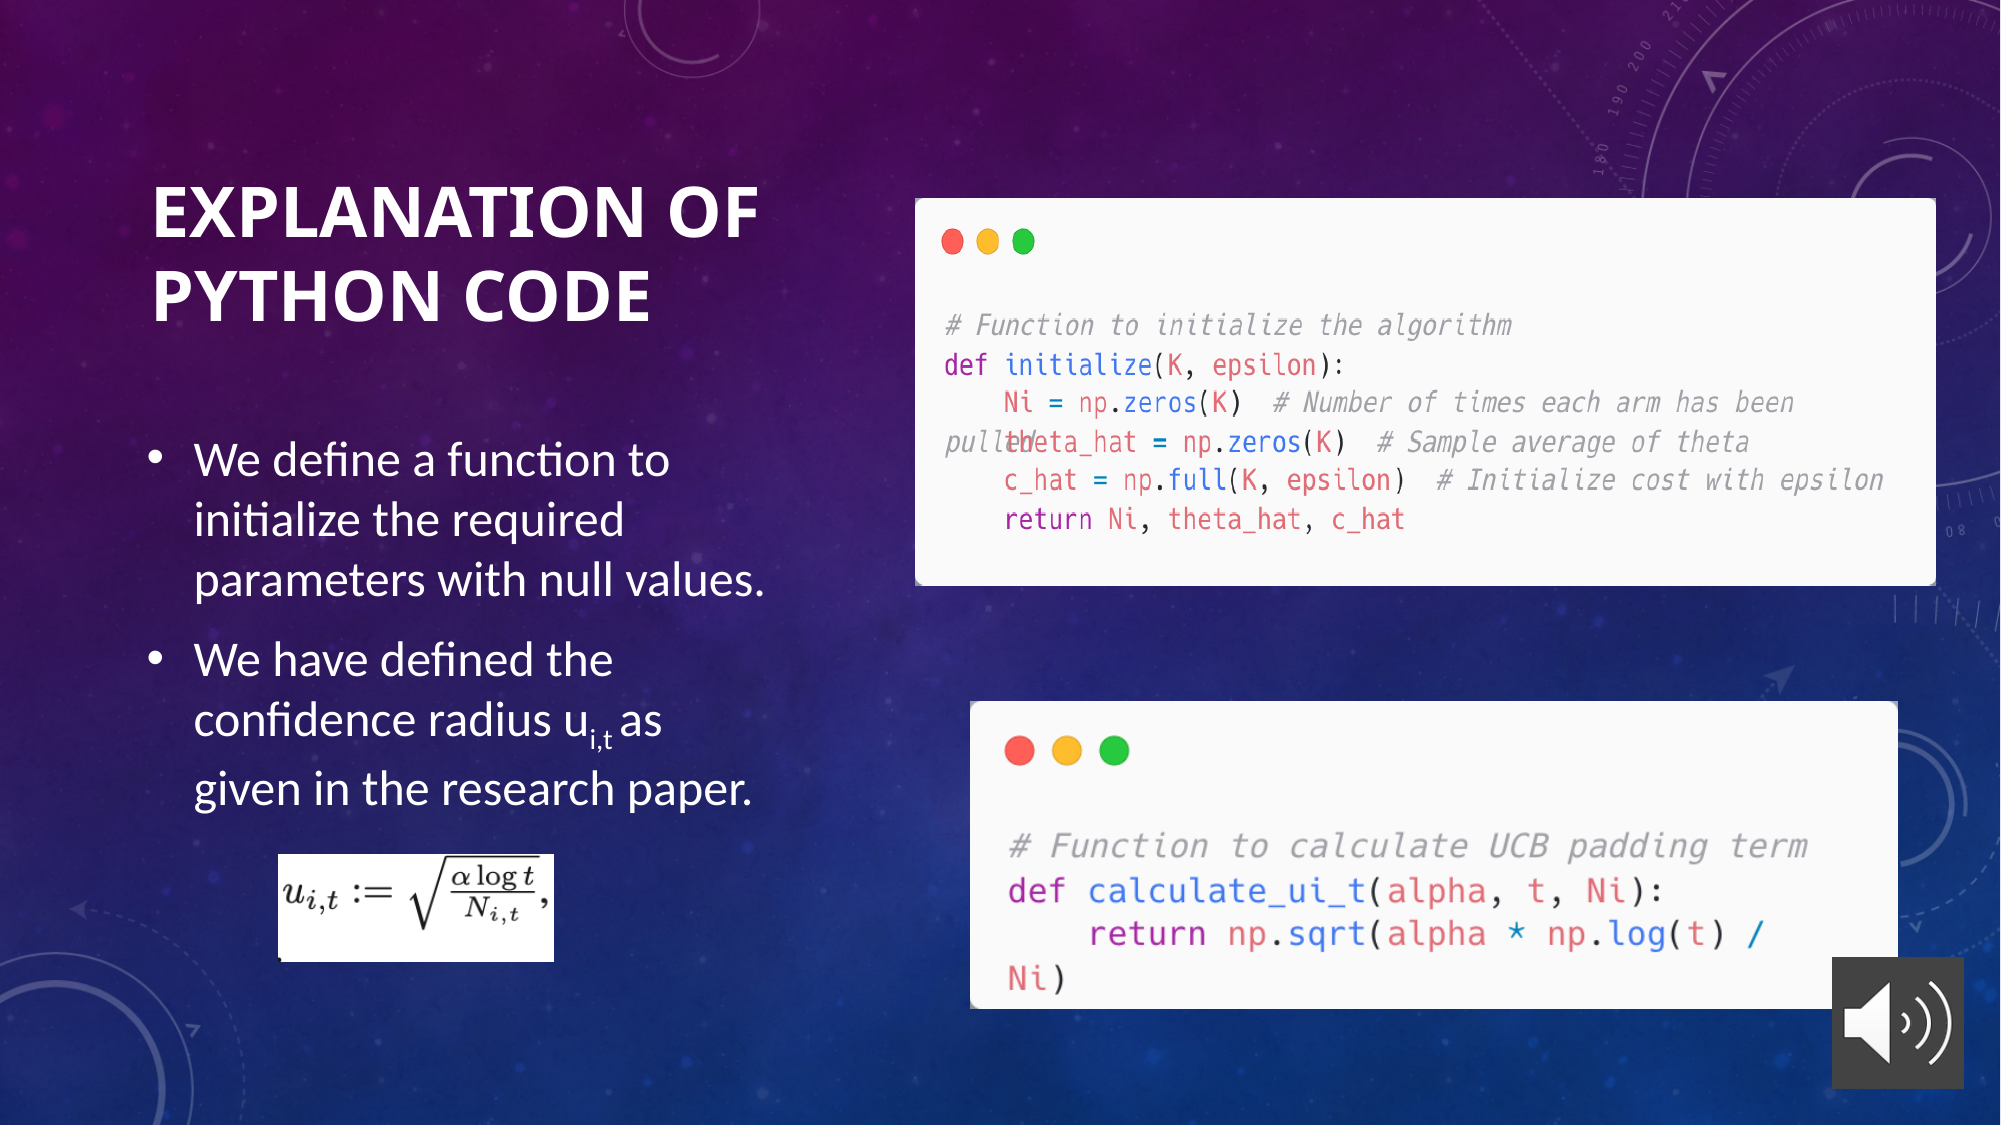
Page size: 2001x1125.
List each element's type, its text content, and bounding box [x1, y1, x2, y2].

title Explanation of python code [135, 132, 789, 371]
picture [0, 0, 2001, 1125]
list We define a function to initialize the required parameters with null values. We have defined the confidence radius ui,t as given in the research paper. [131, 399, 789, 842]
